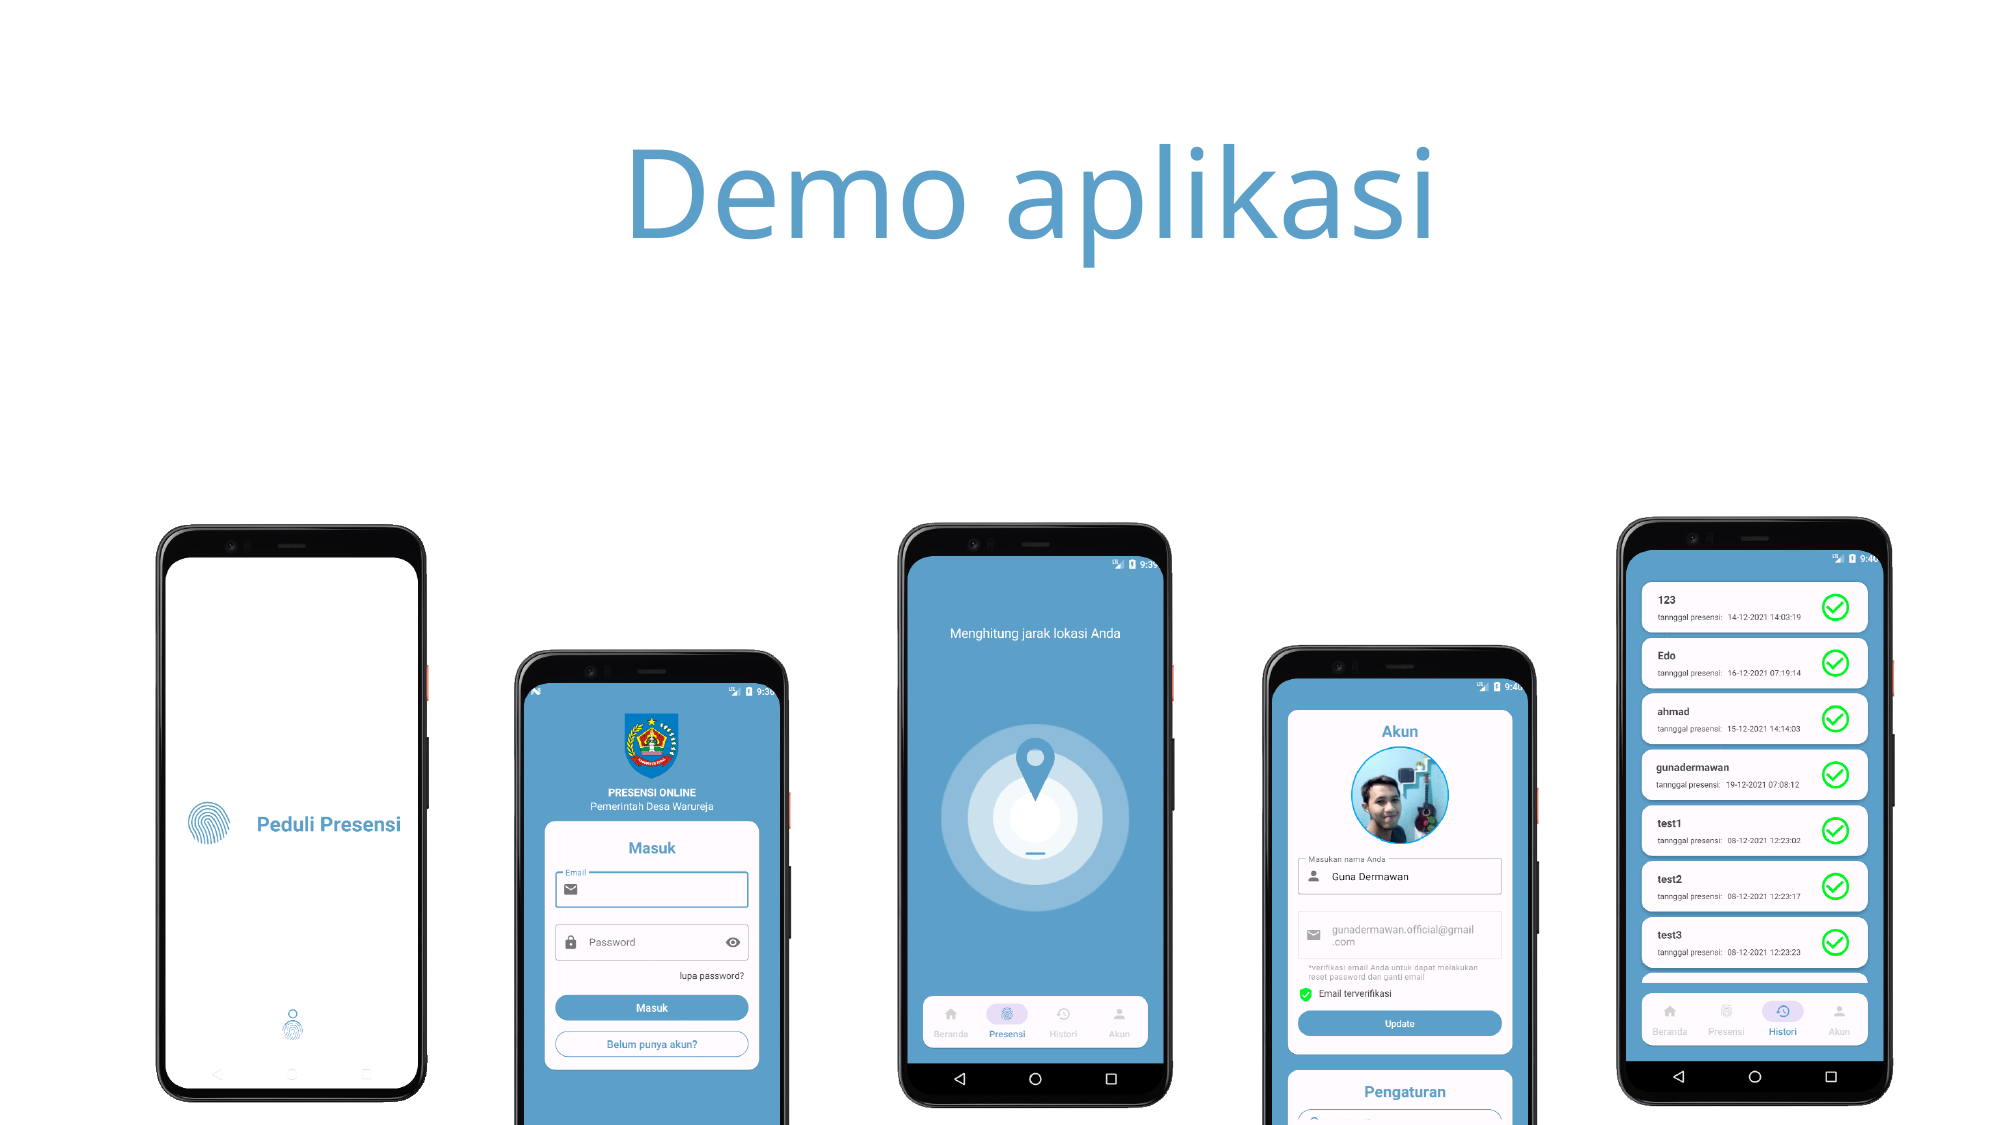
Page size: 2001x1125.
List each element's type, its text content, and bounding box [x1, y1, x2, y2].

picture [497, 640, 792, 1125]
title Demo aplikasi [398, 122, 1664, 273]
picture [1597, 510, 1897, 1111]
picture [1245, 640, 1540, 1125]
picture [141, 510, 431, 1111]
picture [886, 510, 1176, 1111]
